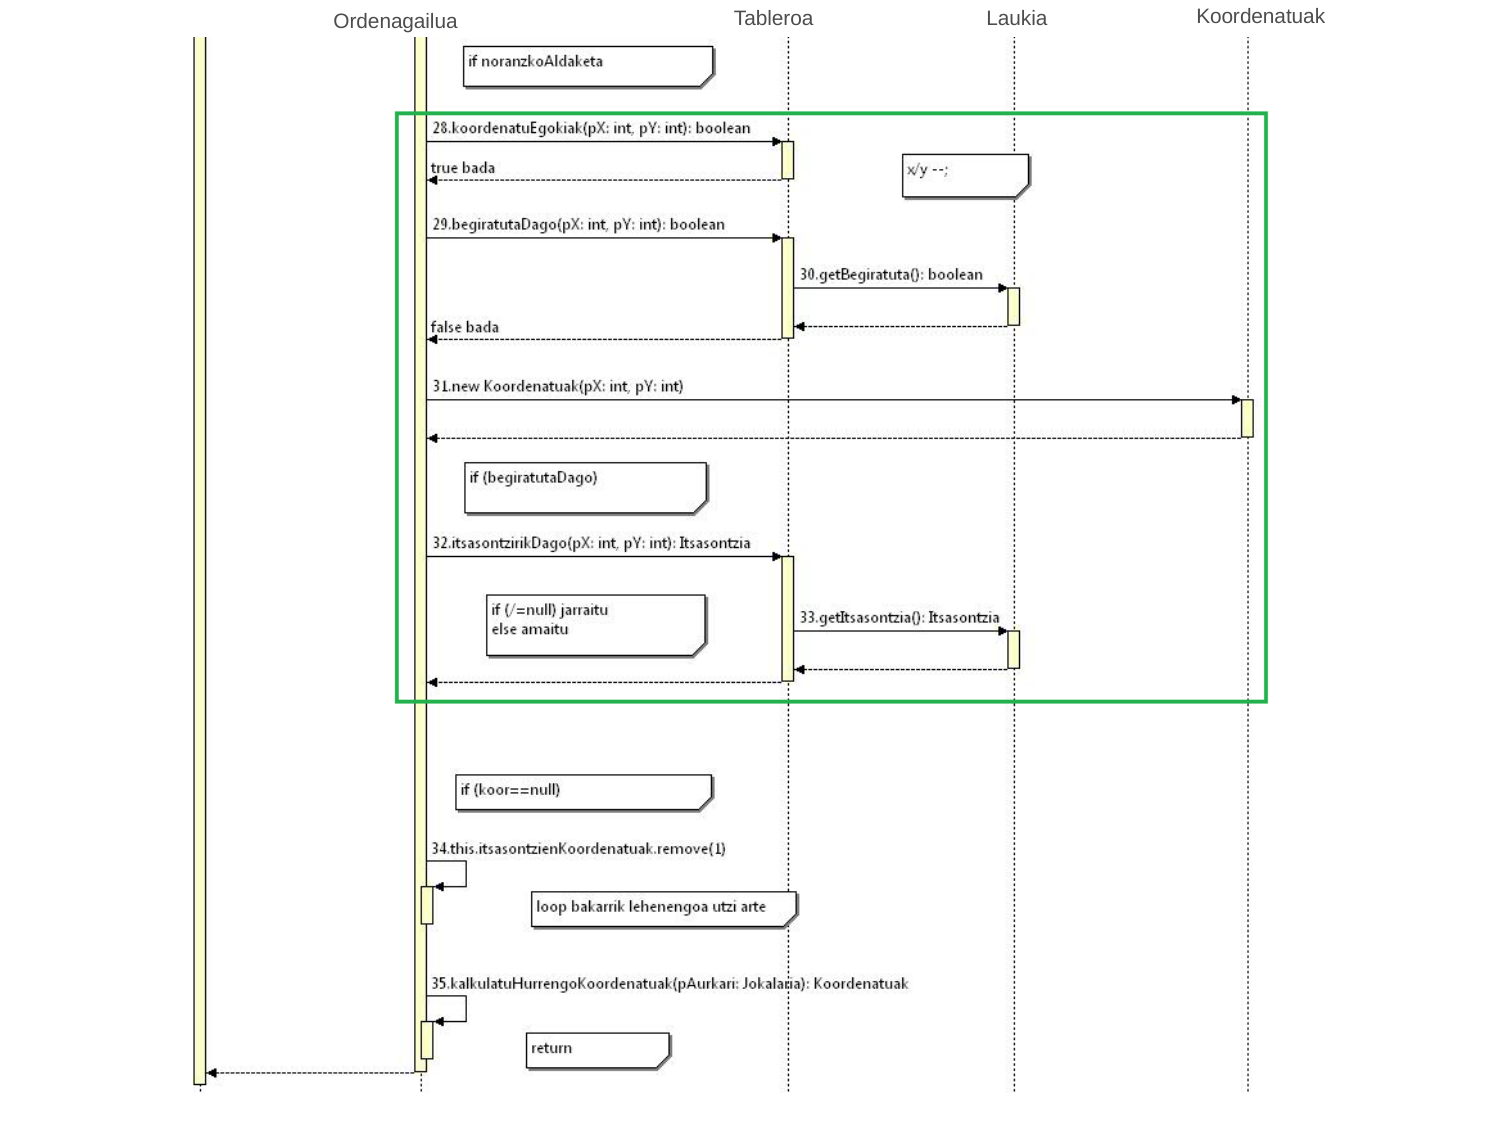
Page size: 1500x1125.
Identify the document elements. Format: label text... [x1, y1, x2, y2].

picture [182, 37, 1313, 1093]
text_box Ordenagailua [312, 0, 479, 37]
text_box Tableroa [691, 0, 857, 37]
text_box Laukia [934, 0, 1100, 37]
text_box Koordenatuak [1177, 0, 1344, 36]
